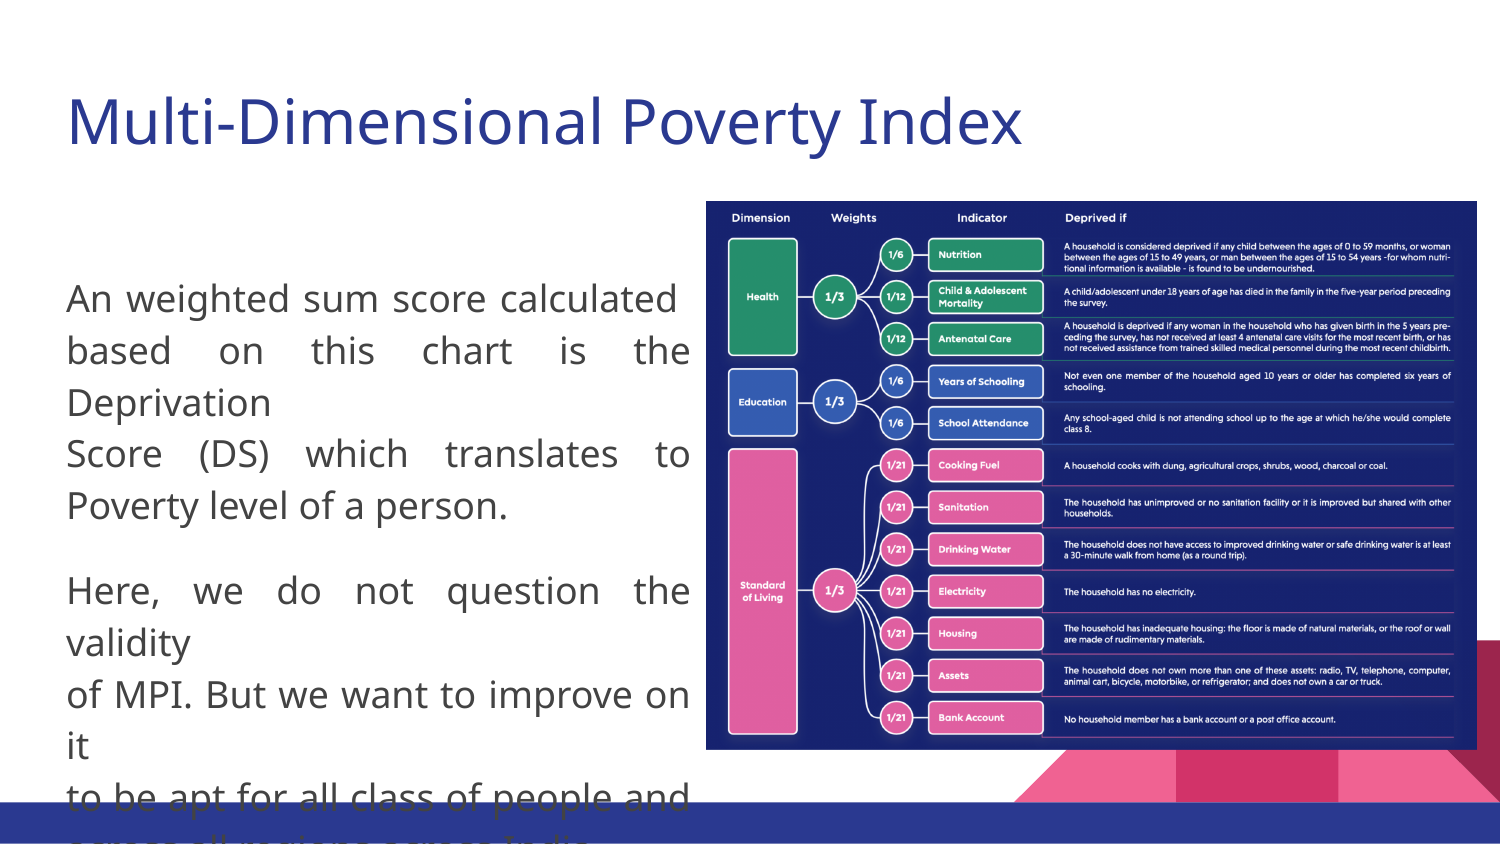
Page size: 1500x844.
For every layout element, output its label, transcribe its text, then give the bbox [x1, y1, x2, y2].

list An weighted sum score calculated based on this chart is the Deprivation Score (DS) which translates to Poverty level of a person. Here, we do not question the validity of MPI. But we want to improve on it to be apt for all class of people and across all regions across India. [51, 201, 705, 750]
picture [706, 201, 1477, 750]
title Multi-Dimensional Poverty Index [51, 67, 1449, 167]
